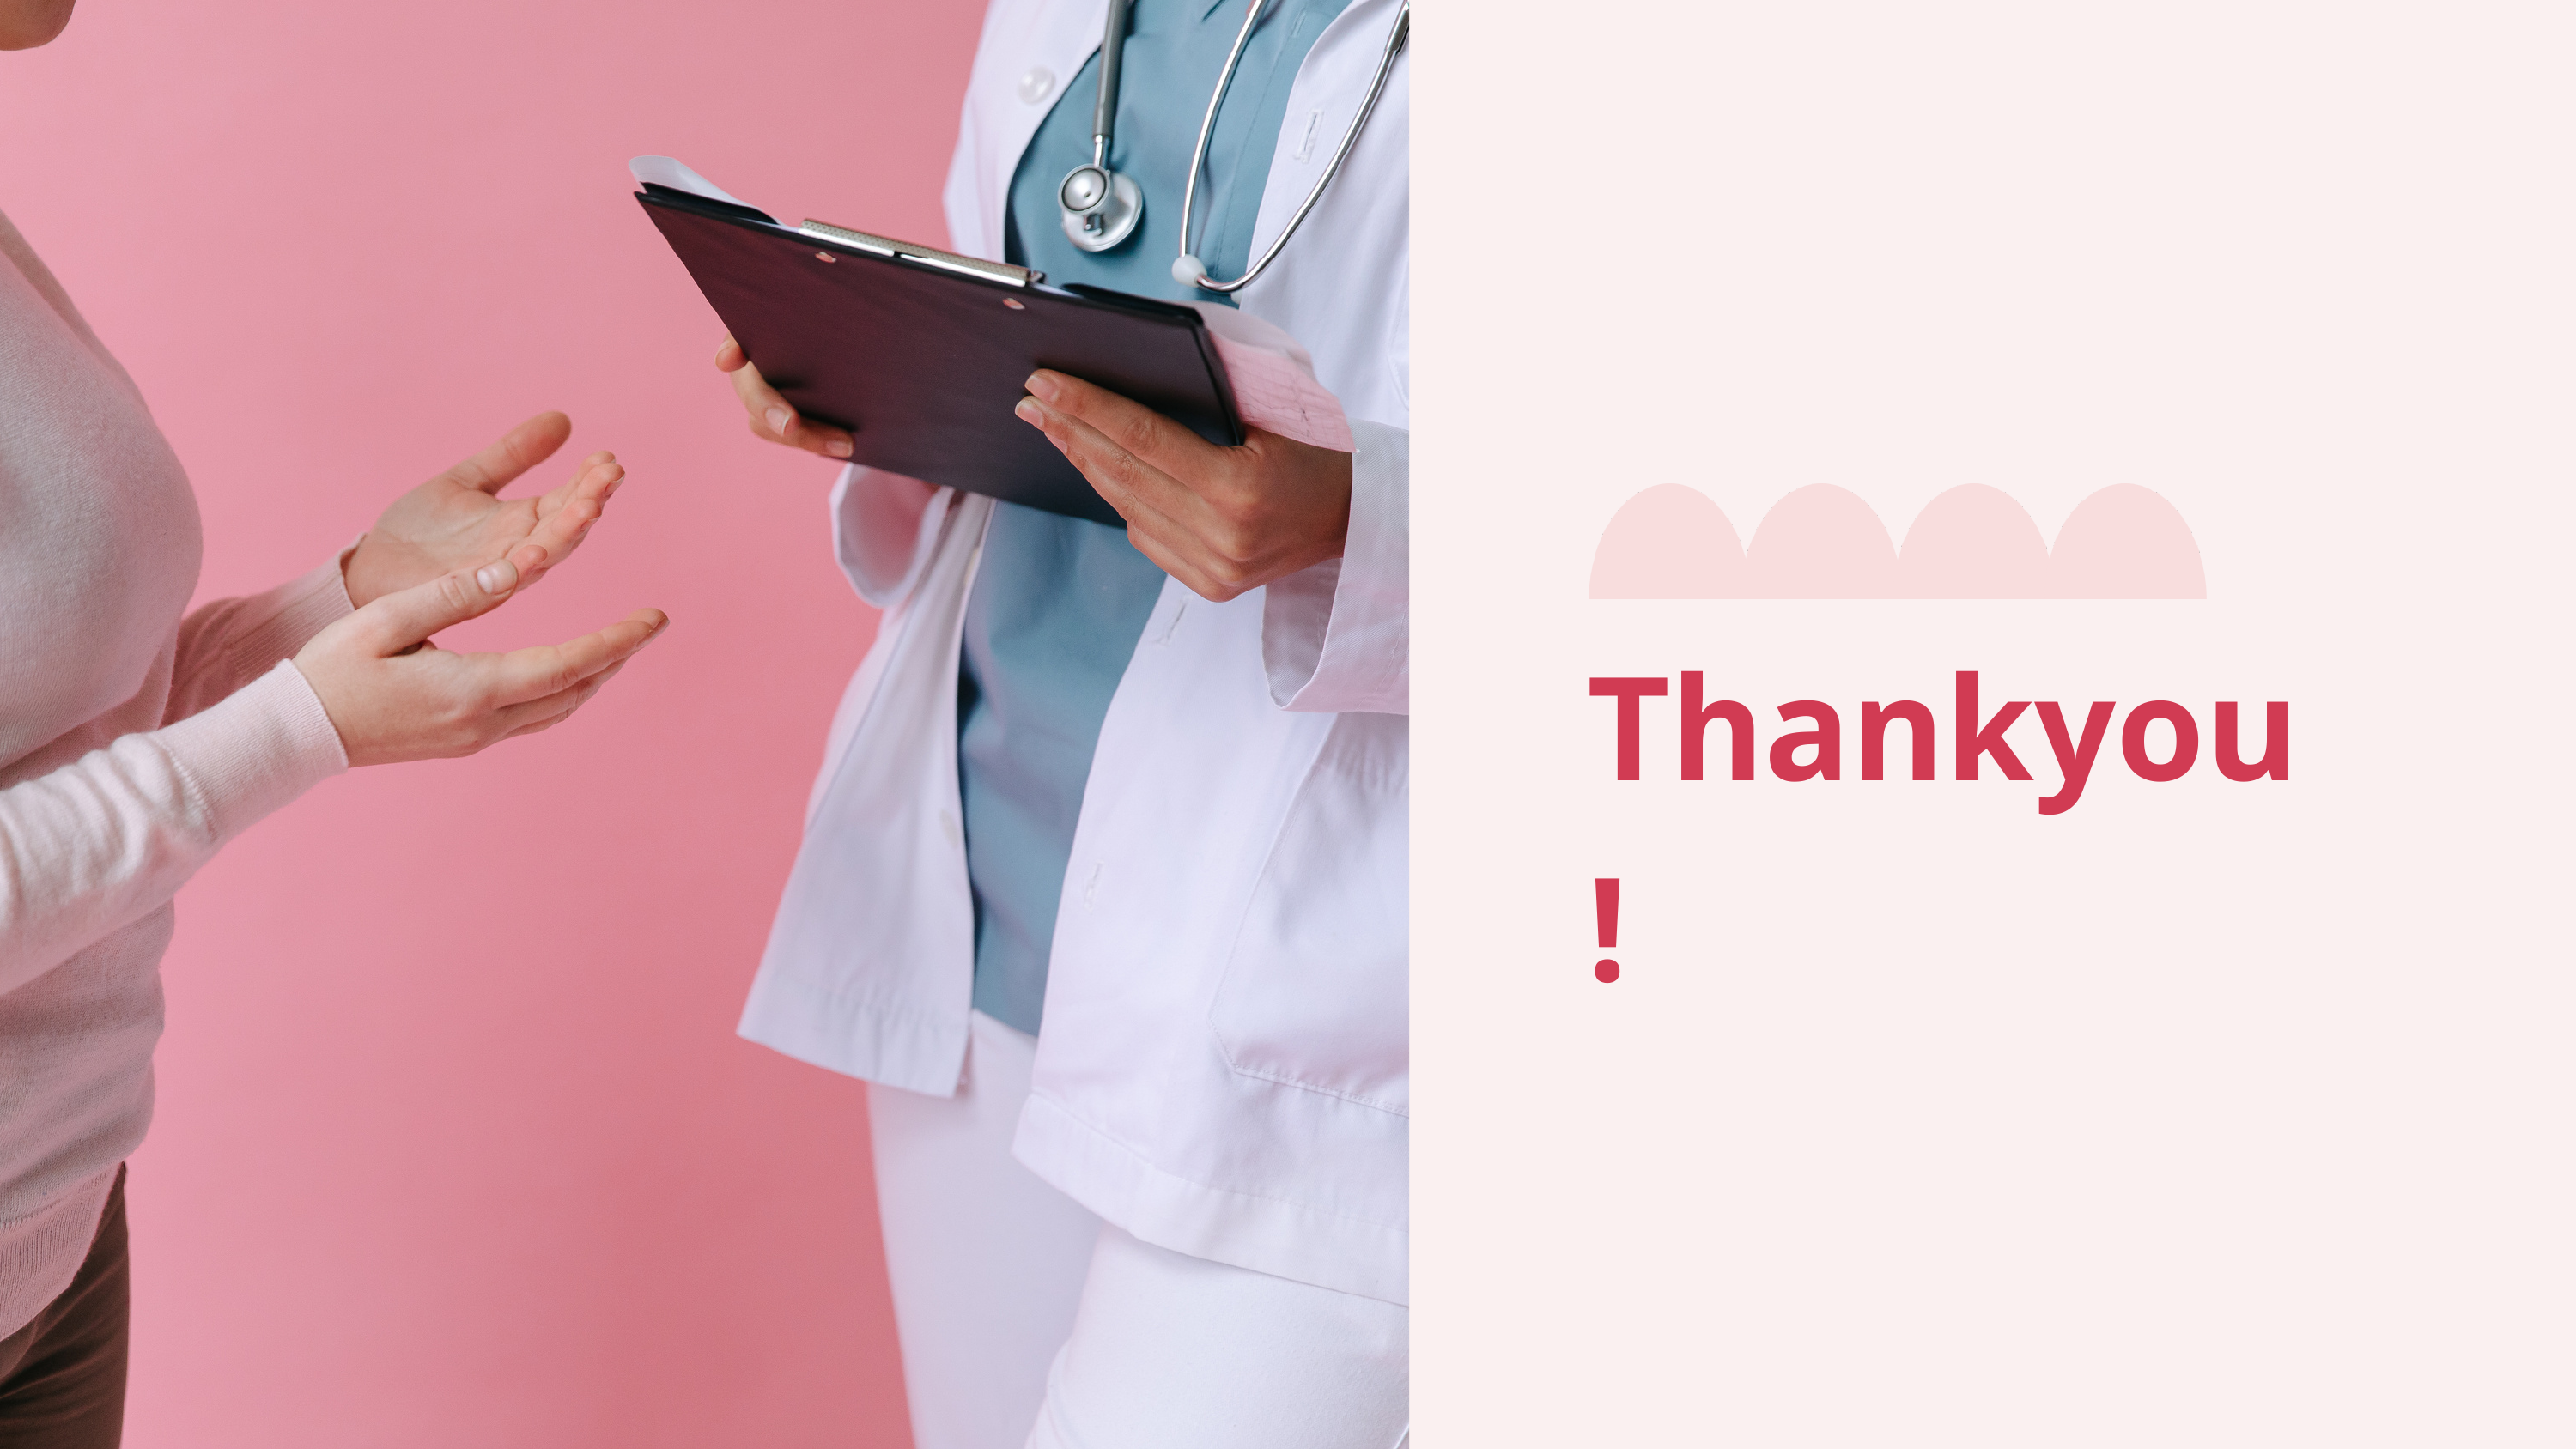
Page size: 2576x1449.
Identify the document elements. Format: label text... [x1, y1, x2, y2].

text_box Thankyou! [1587, 608, 2324, 1010]
text_box [1587, 483, 2208, 599]
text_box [0, 0, 1410, 1449]
